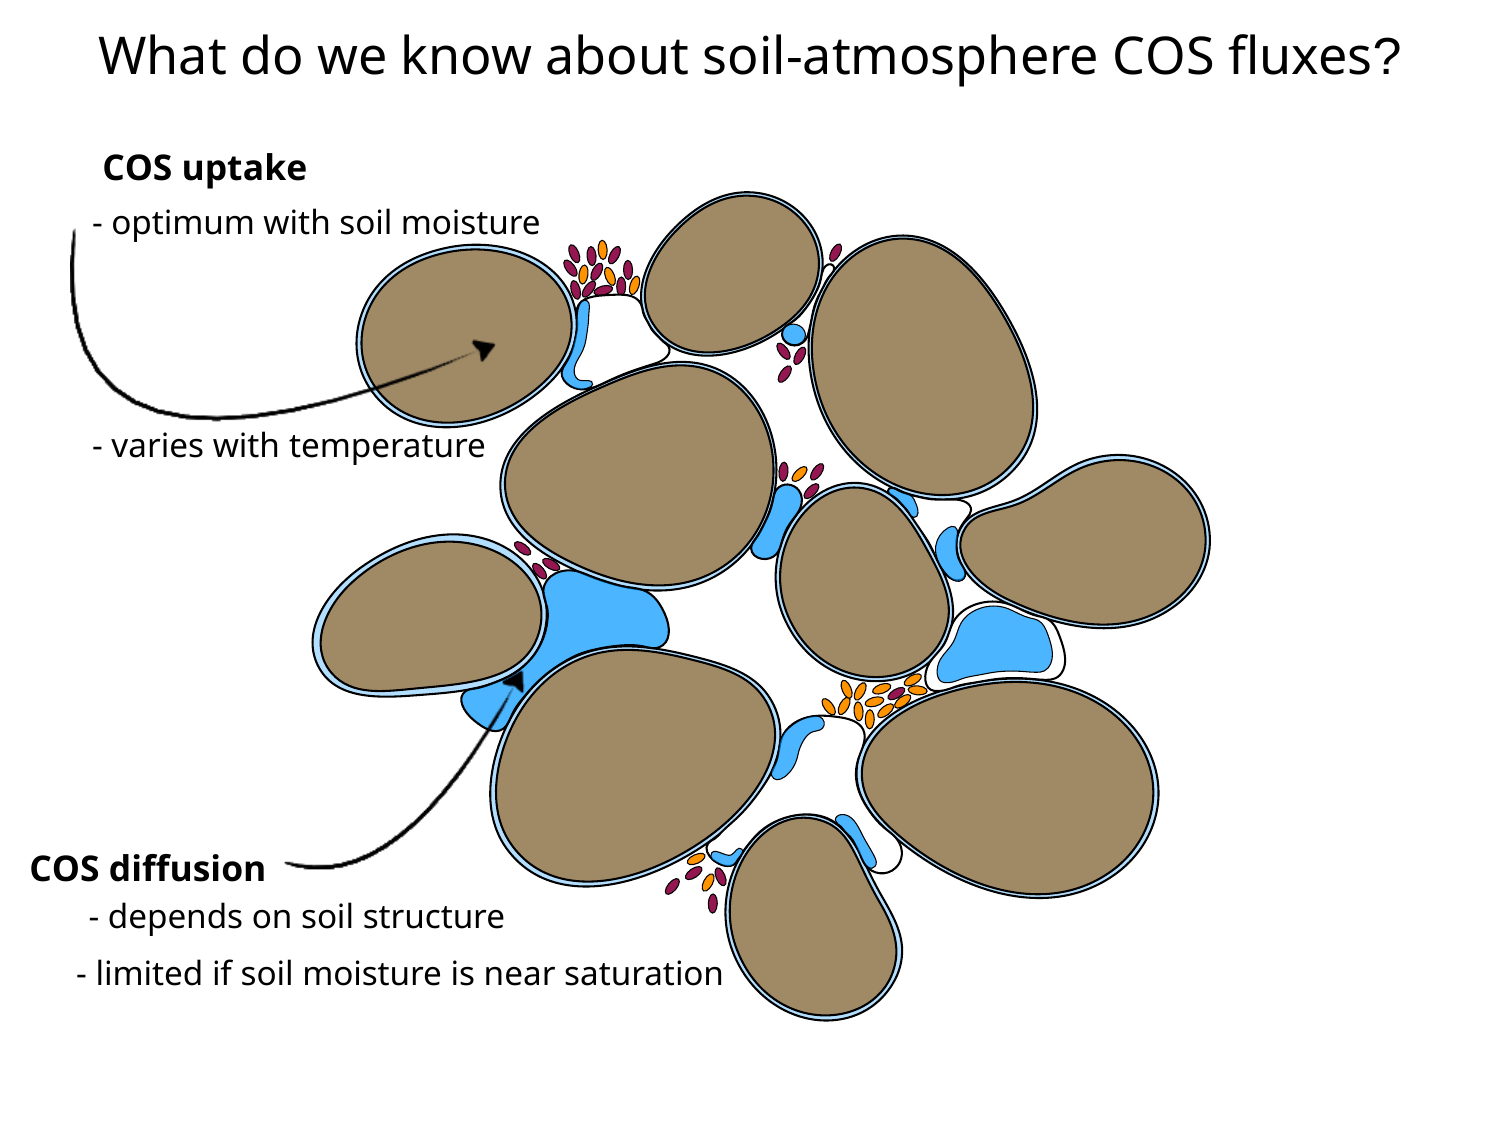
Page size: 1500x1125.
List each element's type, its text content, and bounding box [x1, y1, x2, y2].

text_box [301, 203, 1199, 990]
text_box - varies with temperature [83, 431, 295, 516]
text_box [16, 135, 697, 423]
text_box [0, 669, 754, 1000]
text_box What do we know about soil-atmosphere COS fluxes? [0, 16, 1500, 91]
